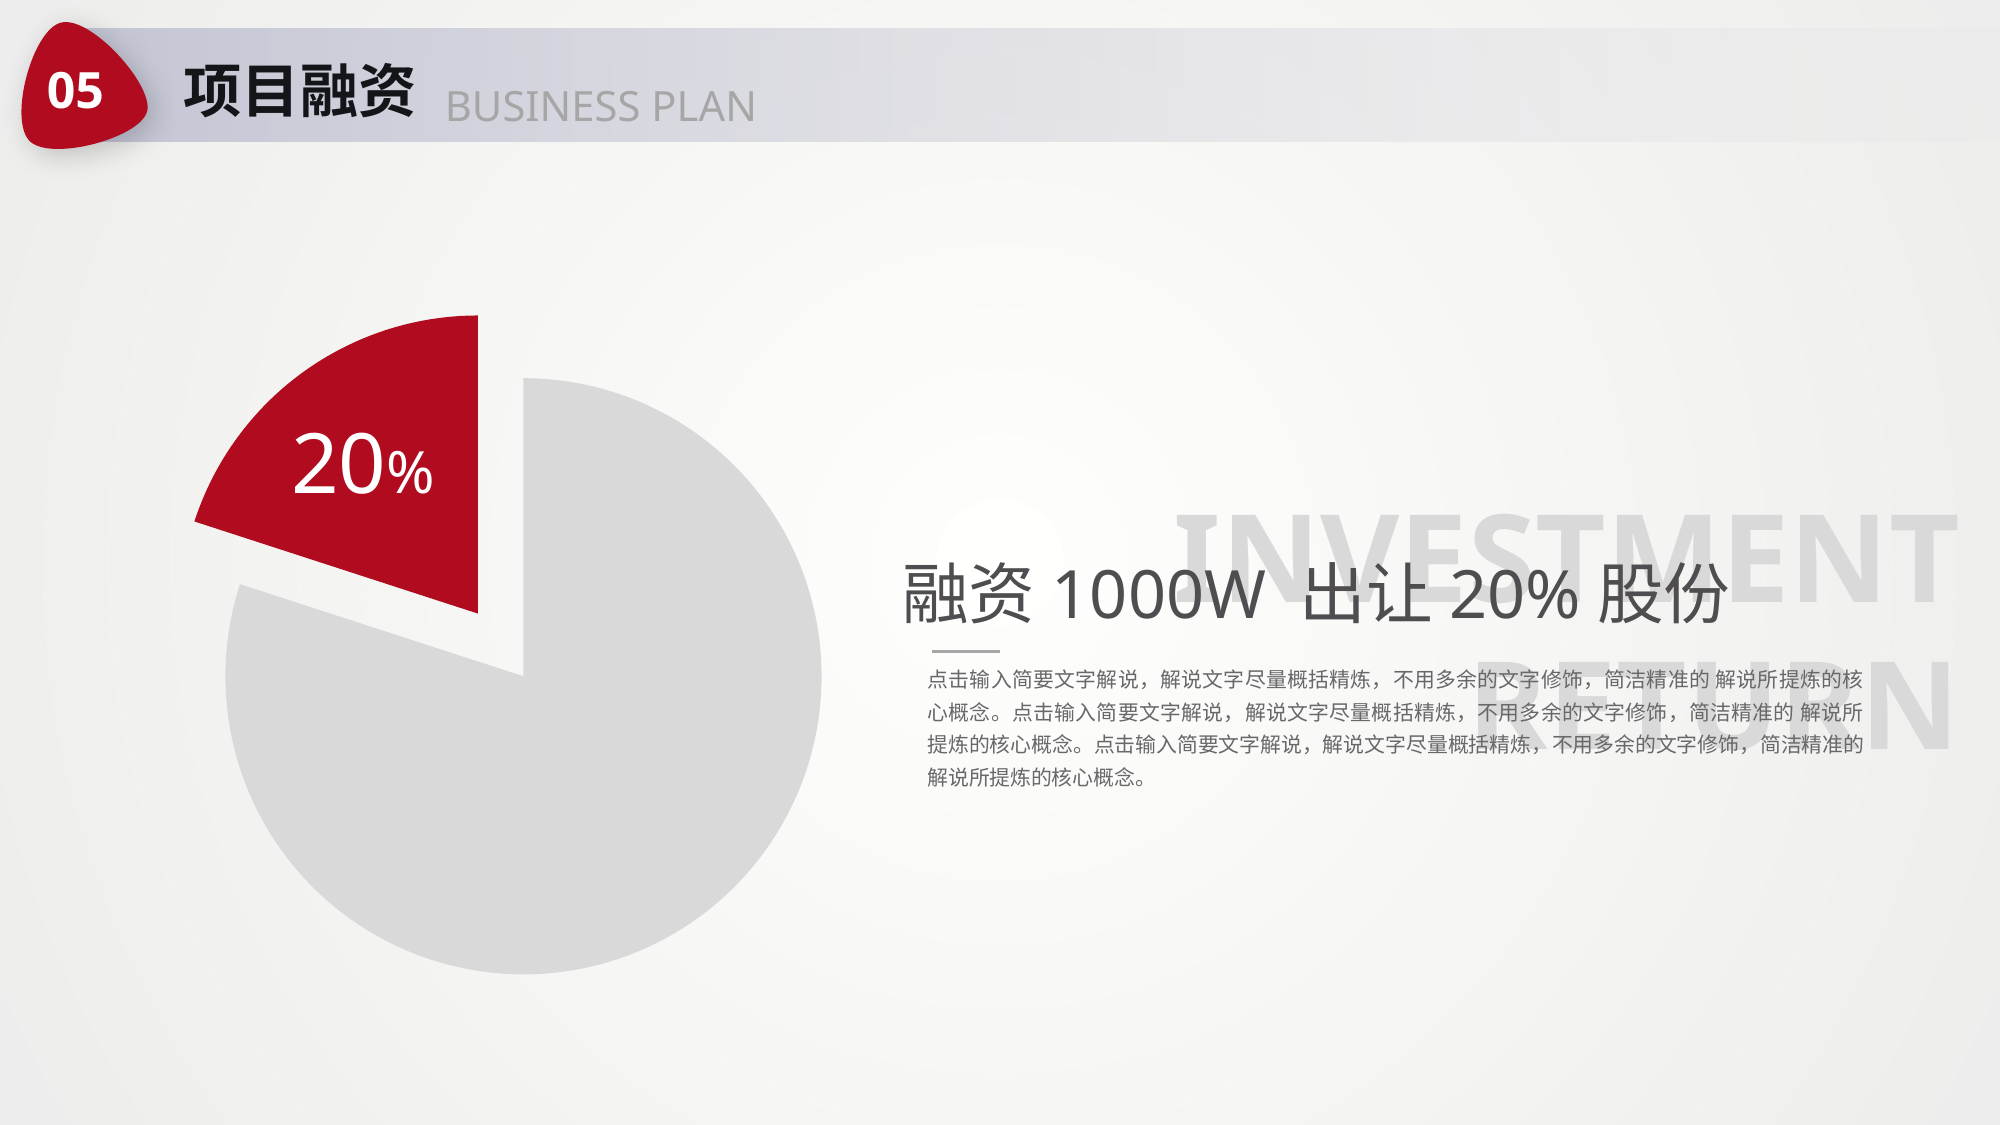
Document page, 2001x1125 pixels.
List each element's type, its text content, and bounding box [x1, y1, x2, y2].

text_box 融资1000W 出让20%股份 [1027, 544, 1746, 639]
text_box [13, 20, 2000, 147]
chart [0, 294, 1027, 996]
text_box 点击输入简要文字解说，解说文字尽量概括精炼，不用多余的文字修饰，简洁精准的 解说所提炼的核心概念。点击输入简要文字解说，解说文字尽量概括精炼，不用多余的文字修饰，简洁精准的 解说所提炼的核心概念。点击输入简要文字解说，解说文字尽量概括精炼，不用多余的文字修饰，简洁精准的 解说所提炼的核心概念。 [1027, 652, 1879, 862]
text_box INVESTMENT RETURN [1158, 473, 1976, 781]
